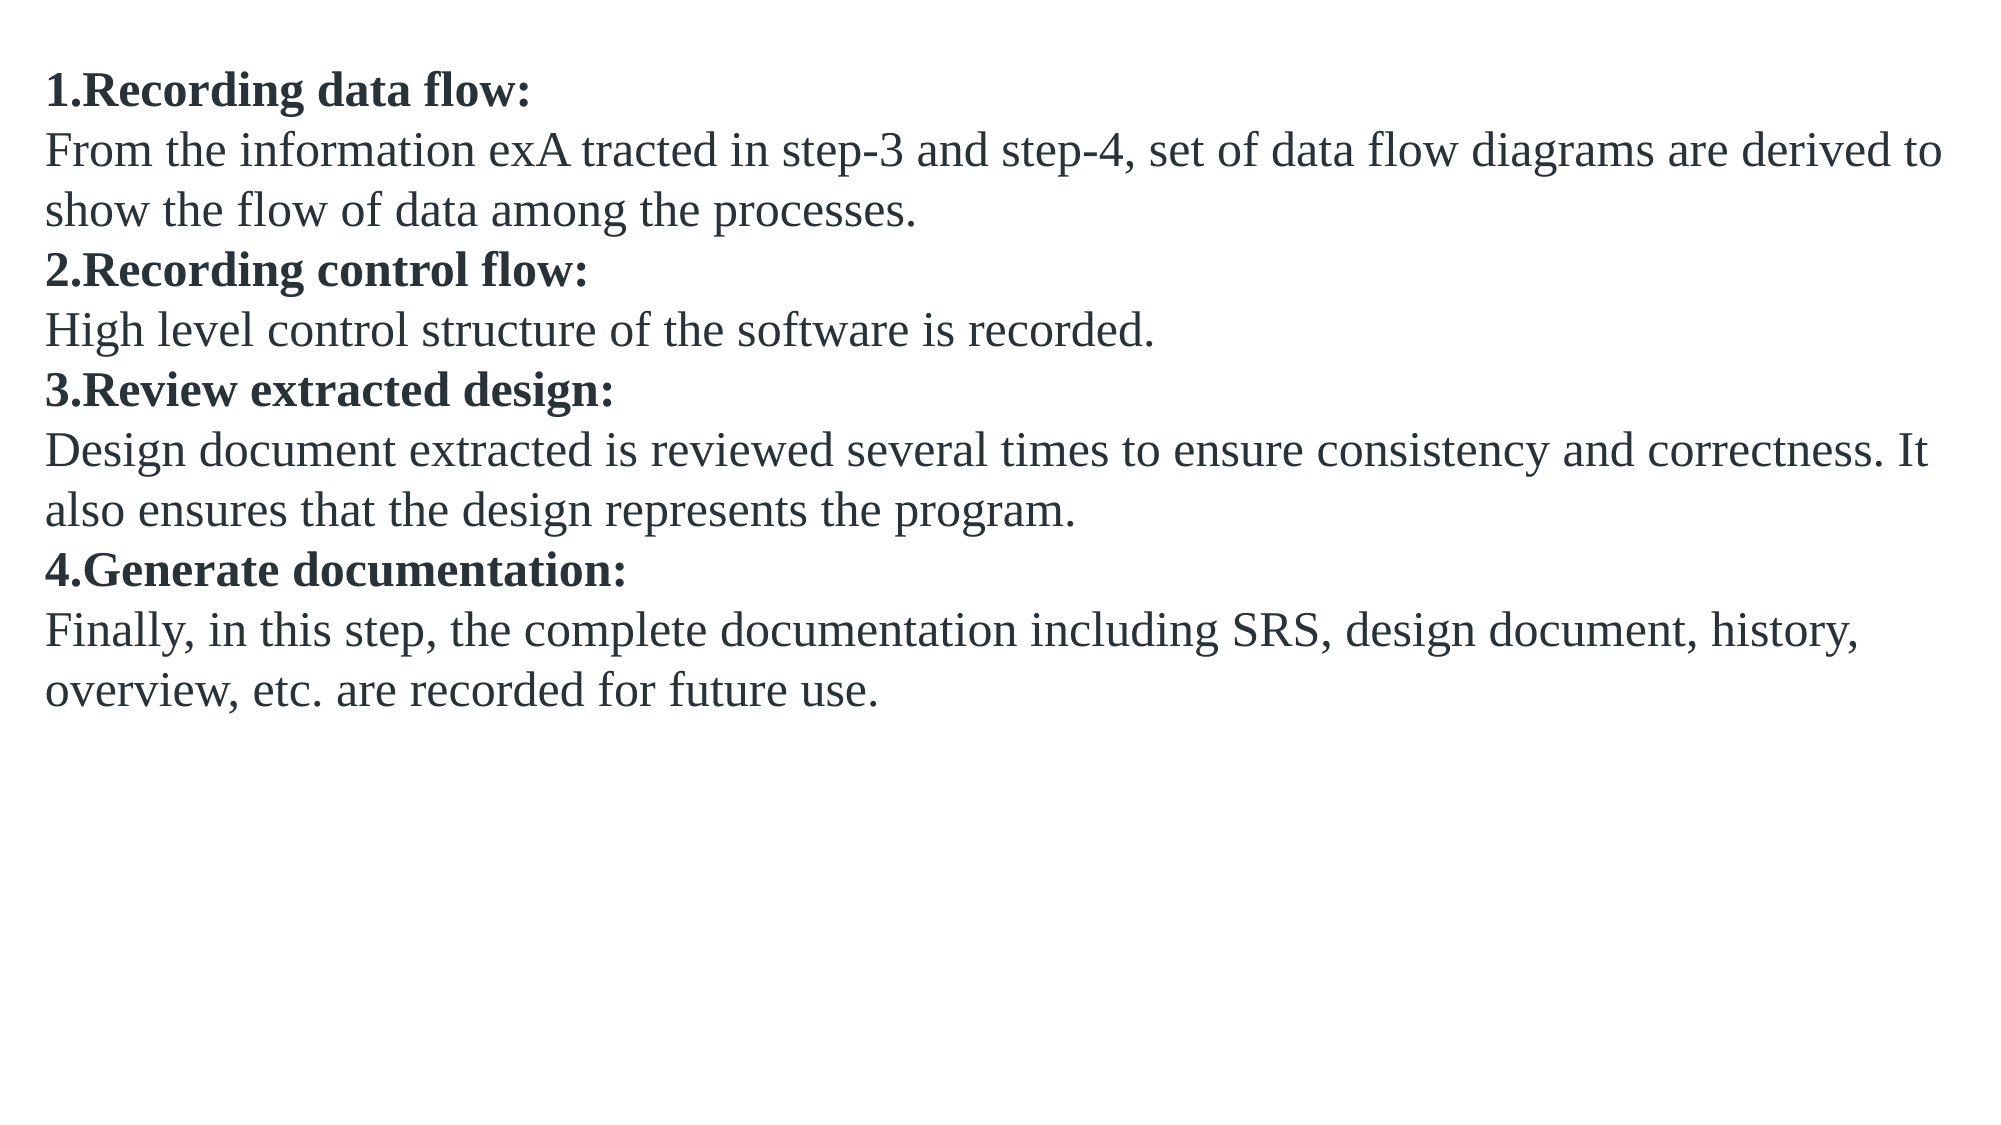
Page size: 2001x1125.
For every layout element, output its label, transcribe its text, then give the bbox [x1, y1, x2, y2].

text_box Recording data flow: From the information exA tracted in step-3 and step-4, set of data flow diagrams are derived to show the flow of data among the processes. Recording control flow: High level control structure of the software is recorded. Review extracted design: Design document extracted is reviewed several times to ensure consistency and correctness. It also ensures that the design represents the program. Generate documentation: Finally, in this step, the complete documentation including SRS, design document, history, overview, etc. are recorded for future use. [30, 49, 2000, 725]
